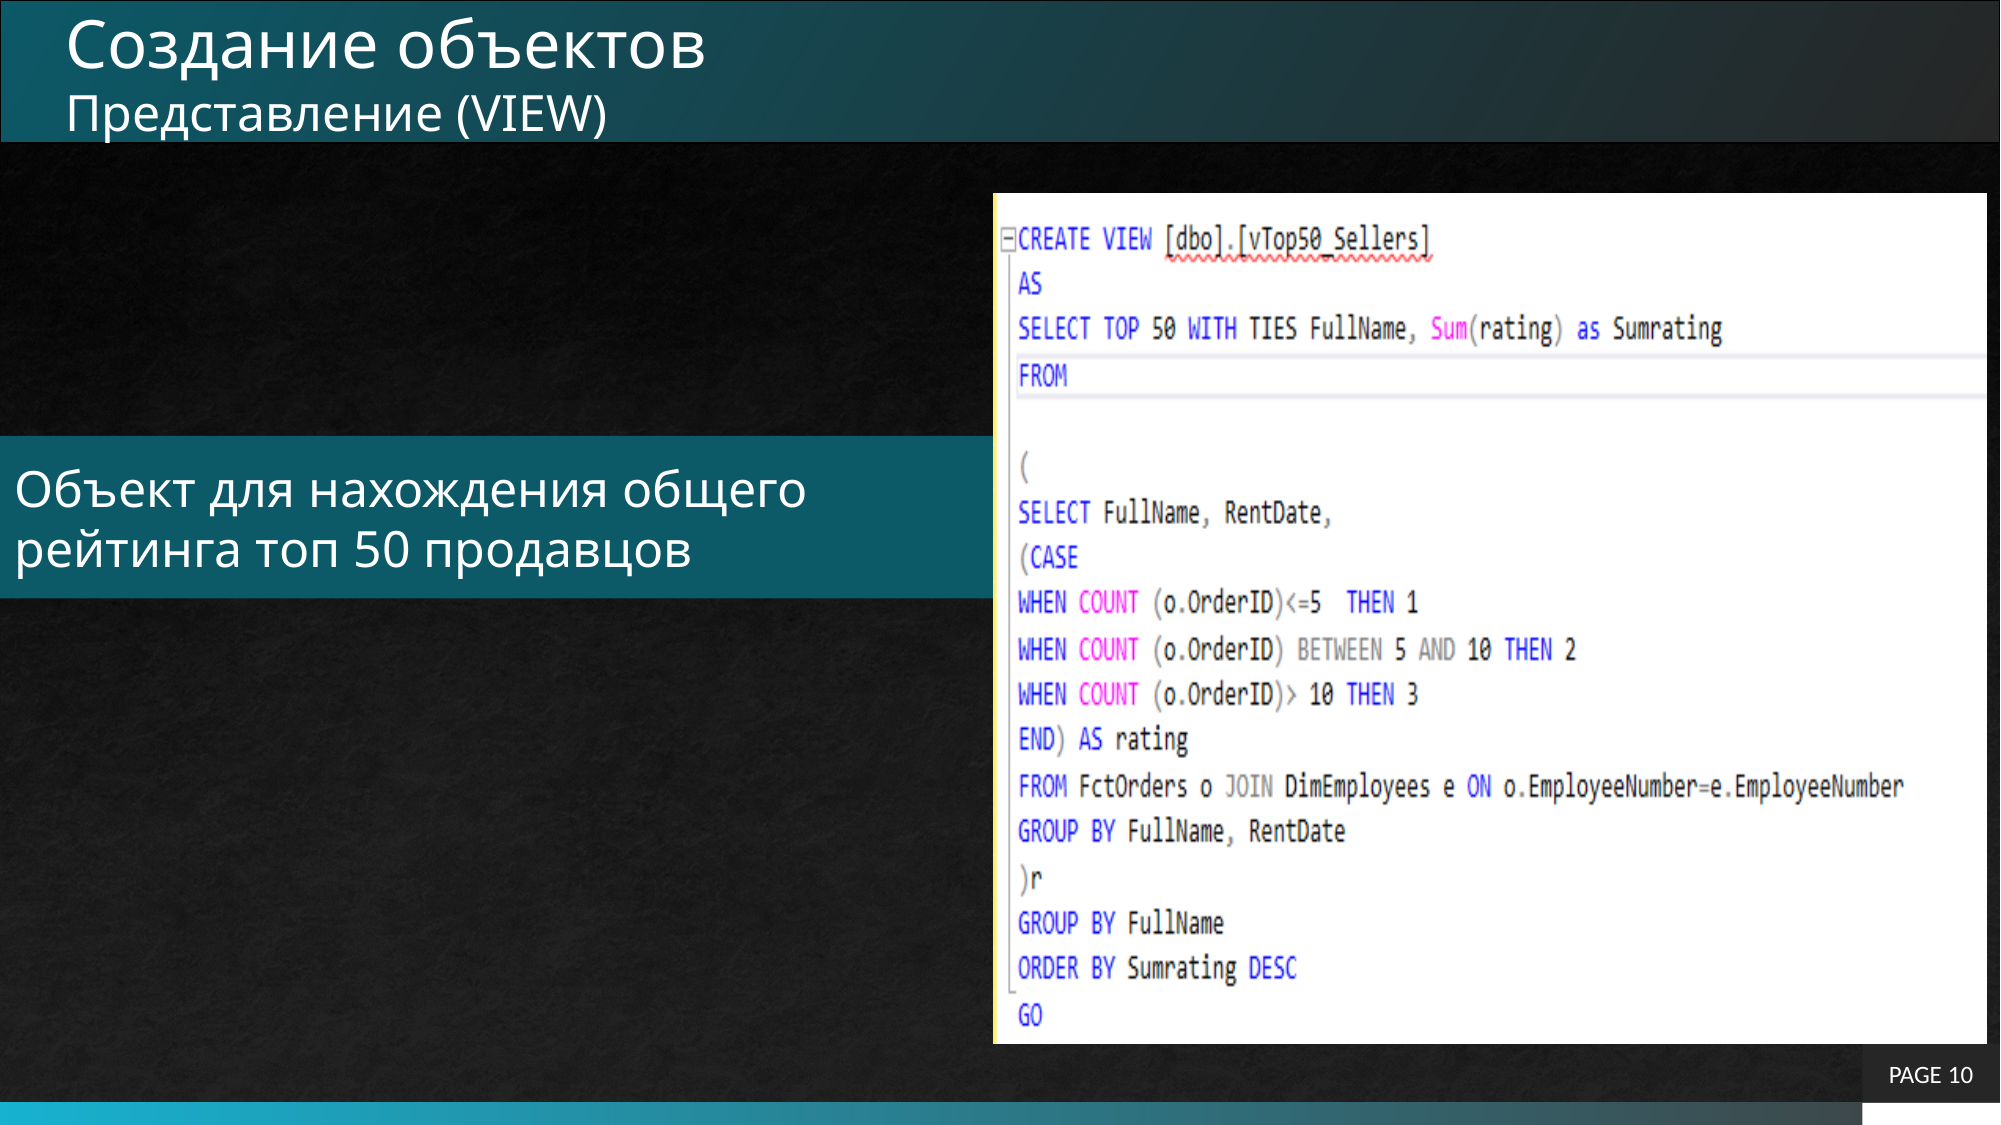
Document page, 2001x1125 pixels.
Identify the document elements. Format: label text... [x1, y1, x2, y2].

slide_number PAGE 10 [1862, 1043, 2000, 1103]
picture [0, 144, 2000, 1103]
title Объект для нахождения общего рейтинга топ 50 продавцов [0, 435, 992, 599]
text_box Создание объектов Представление (VIEW) [0, 0, 2000, 144]
